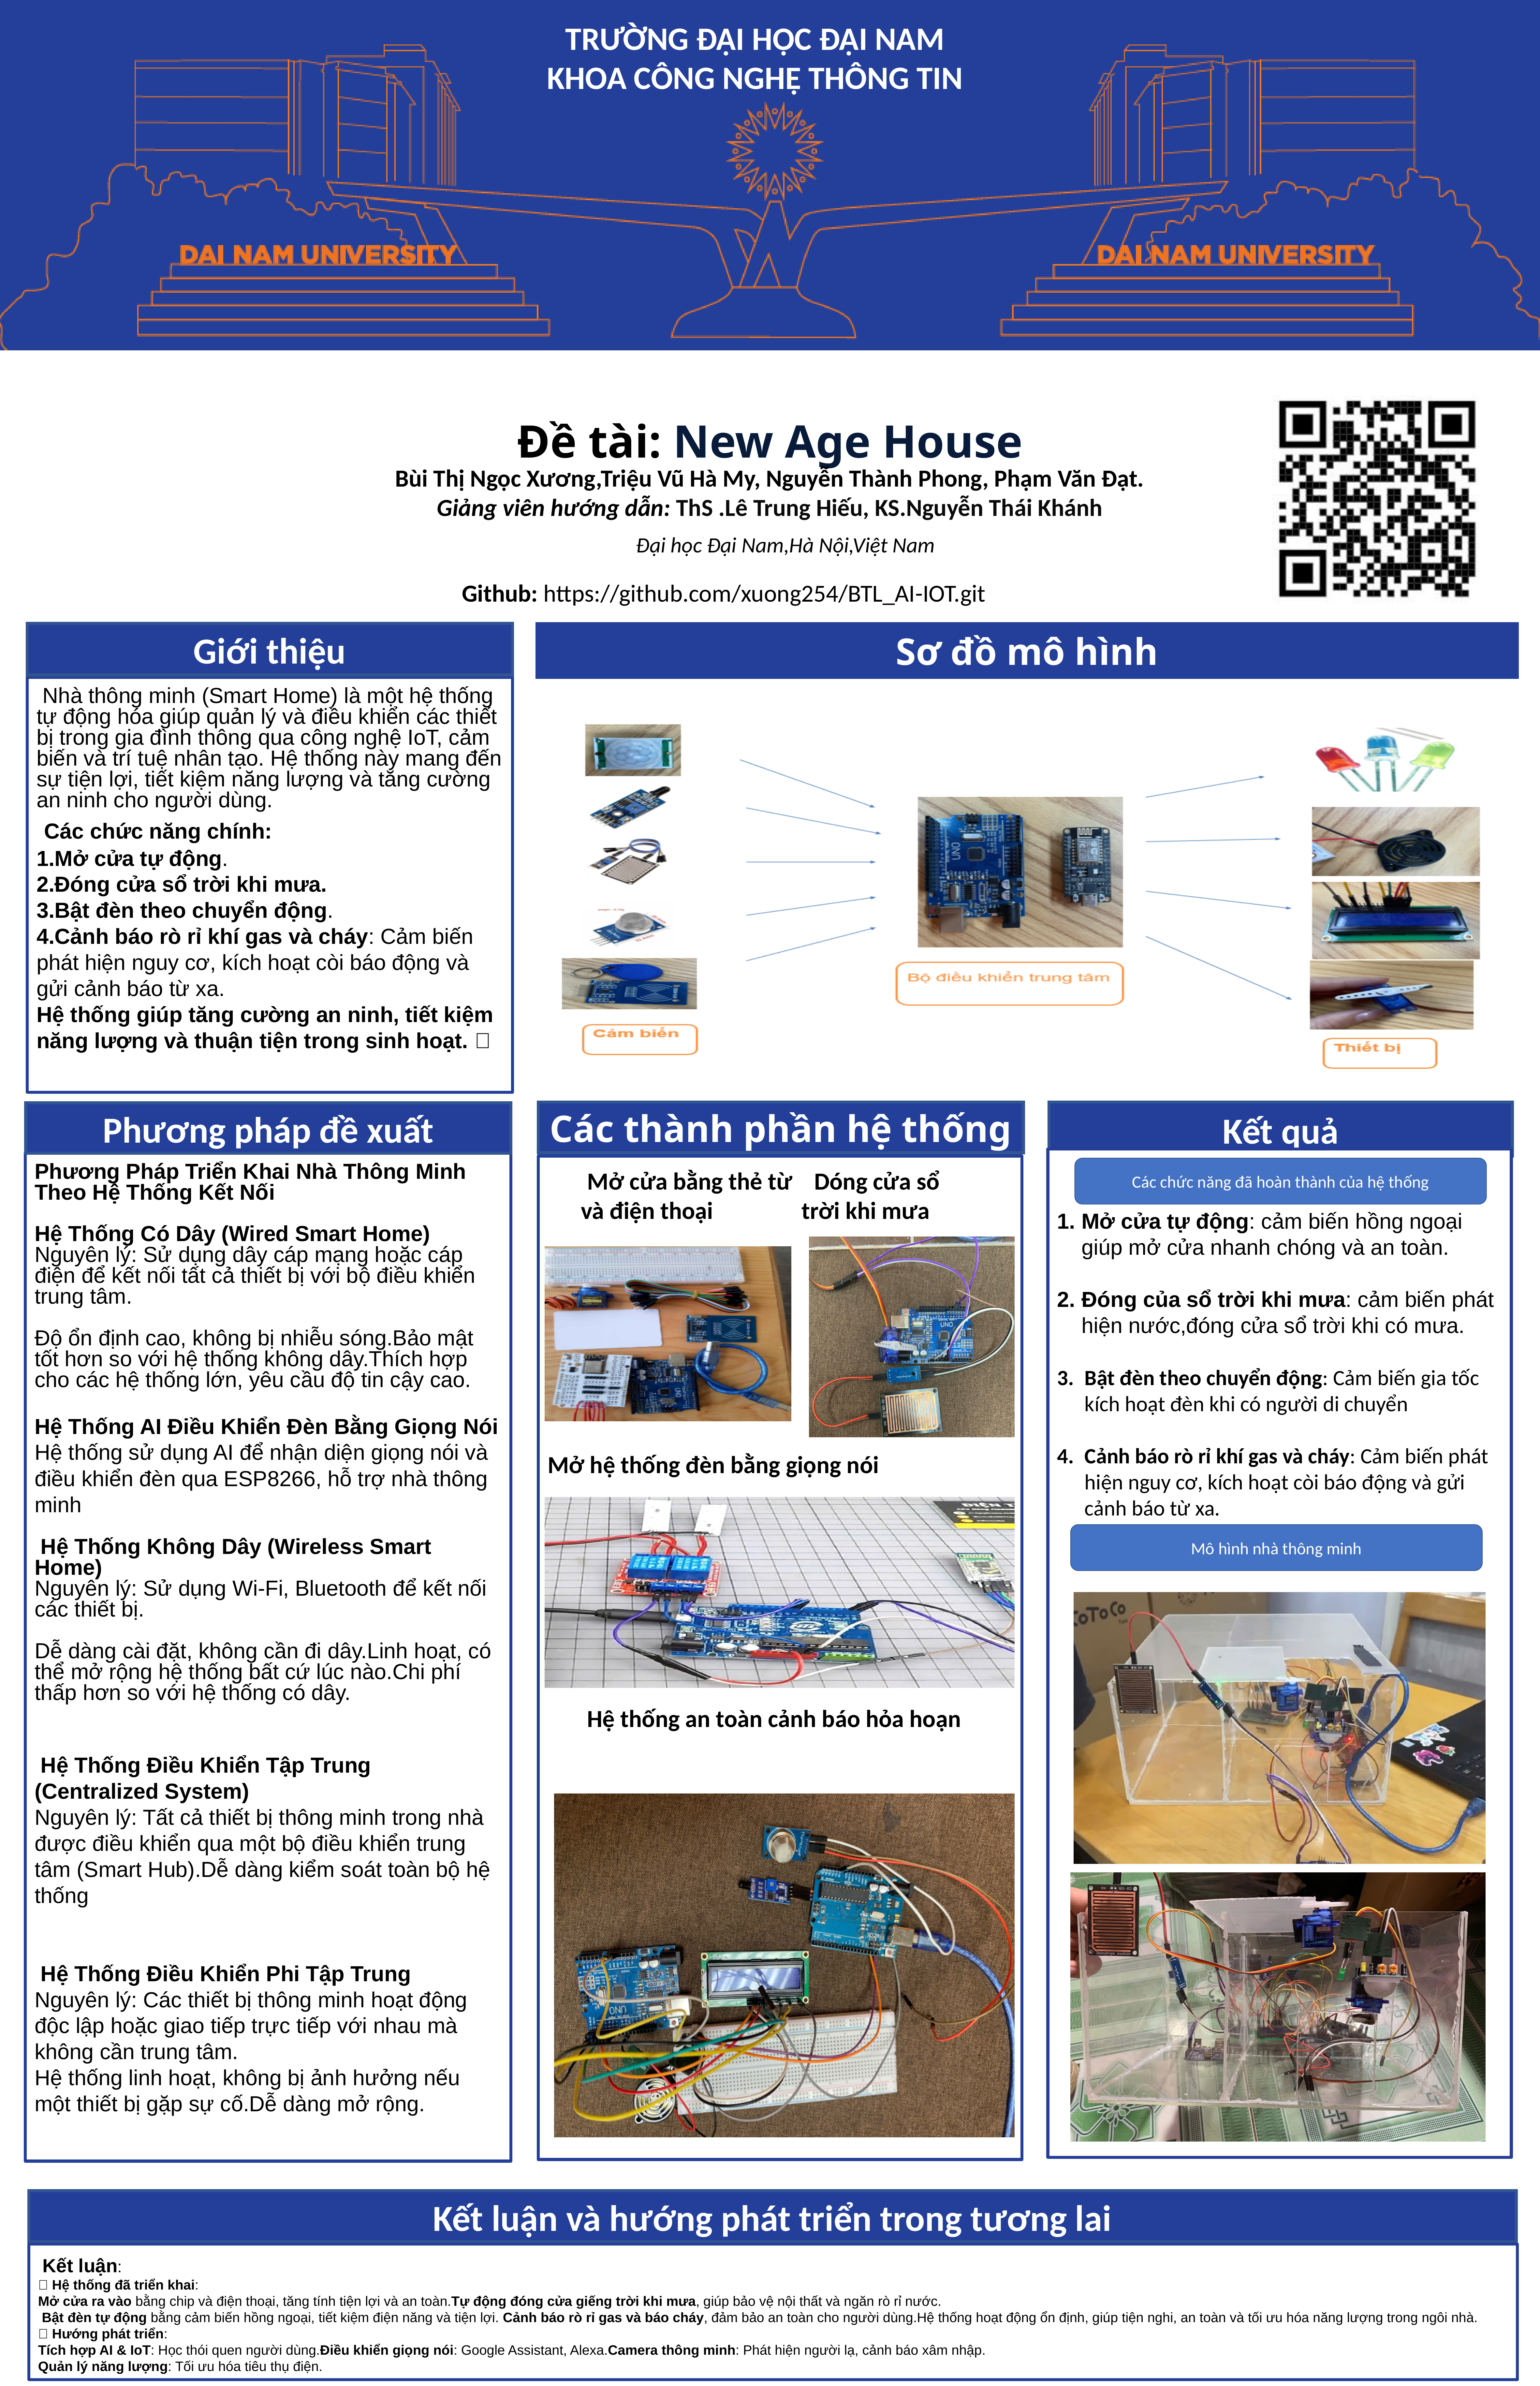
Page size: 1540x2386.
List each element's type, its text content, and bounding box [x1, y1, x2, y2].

text_box Phương pháp đề xuất [25, 1102, 511, 1154]
text_box Phương Pháp Triển Khai Nhà Thông Minh Theo Hệ Thống Kết Nối Hệ Thống Có Dây (Wired Smart Home) Nguyên lý: Sử dụng dây cáp mạng hoặc cáp điện để kết nối tất cả thiết bị với bộ điều khiển trung tâm. Độ ổn định cao, không bị nhiễu sóng.Bảo mật tốt hơn so với hệ thống không dây.Thích hợp cho các hệ thống lớn, yêu cầu độ tin cậy cao. Hệ Thống AI Điều Khiển Đèn Bằng Giọng Nói Hệ thống sử dụng AI để nhận diện giọng nói và điều khiển đèn qua ESP8266, hỗ trợ nhà thông minh Hệ Thống Không Dây (Wireless Smart Home) Nguyên lý: Sử dụng Wi-Fi, Bluetooth để kết nối các thiết bị. Dễ dàng cài đặt, không cần đi dây.Linh hoạt, có thể mở rộng hệ thống bất cứ lúc nào.Chi phí thấp hơn so với hệ thống có dây. Hệ Thống Điều Khiển Tập Trung (Centralized System) Nguyên lý: Tất cả thiết bị thông minh trong nhà được điều khiển qua một bộ điều khiển trung tâm (Smart Hub).Dễ dàng kiểm soát toàn bộ hệ thống Hệ Thống Điều Khiển Phi Tập Trung Nguyên lý: Các thiết bị thông minh hoạt động độc lập hoặc giao tiếp trực tiếp với nhau mà không cần trung tâm. Hệ thống linh hoạt, không bị ảnh hưởng nếu một thiết bị gặp sự cố.Dễ dàng mở rộng. CoAtNet-light: Improvin the speed and reduce number of parameter of the model: [25, 1153, 511, 2161]
text_box Kết luận: ✅ Hệ thống đã triển khai: Mở cửa ra vào bằng chip và điện thoại, tăng tính tiện lợi và an toàn.Tự động đóng cửa giếng trời khi mưa, giúp bảo vệ nội thất và ngăn rò rỉ nước. Bật đèn tự động bằng cảm biến hồng ngoại, tiết kiệm điện năng và tiện lợi. Cảnh báo rò rỉ gas và báo cháy, đảm bảo an toàn cho người dùng.Hệ thống hoạt động ổn định, giúp tiện nghi, an toàn và tối ưu hóa năng lượng trong ngôi nhà. 🚀 Hướng phát triển: Tích hợp AI & IoT: Học thói quen người dùng.Điều khiển giọng nói: Google Assistant, Alexa.Camera thông minh: Phát hiện người lạ, cảnh báo xâm nhập. Quản lý năng lượng: Tối ưu hóa tiêu thụ điện. [29, 2244, 1518, 2380]
text_box Đề tài: New Age House [77, 364, 1463, 470]
text_box Github: https://github.com/xuong254/BTL_AI-IOT.git [457, 575, 991, 609]
picture [809, 1237, 1015, 1437]
picture [537, 714, 1493, 1071]
text_box Các chức năng đã hoàn thành của hệ thống [1074, 1158, 1487, 1205]
text_box Mở cửa bằng thẻ từ Dóng cửa sổ và điện thoại trời khi mưa Mở hệ thống đèn bằng giọng nói Hệ thống an toàn cảnh báo hỏa hoạn [538, 1156, 1022, 2160]
picture [545, 1246, 791, 1421]
text_box Kết luận và hướng phát triển trong tương lai [28, 2190, 1517, 2242]
text_box Sơ đồ mô hình [537, 623, 1518, 678]
text_box Giới thiệu [27, 623, 513, 675]
text_box Bùi Thị Ngọc Xương,Triệu Vũ Hà My, Nguyễn Thành Phong, Phạm Văn Đạt. Giảng viên hướng dẫn: ThS .Lê Trung Hiếu, KS.Nguyễn Thái Khánh [255, 476, 1263, 508]
text_box Mở cửa tự động: cảm biến hồng ngoại giúp mở cửa nhanh chóng và an toàn. Đóng của sổ trời khi mưa: cảm biến phát hiện nước,đóng cửa sổ trời khi có mưa. Bật đèn theo chuyển động: Cảm biến gia tốc kích hoạt đèn khi có người di chuyển Cảnh báo rò rỉ khí gas và cháy: Cảm biến phát hiện nguy cơ, kích hoạt còi báo động và gửi cảnh báo từ xa. v [1048, 1149, 1511, 2158]
picture [1070, 1872, 1486, 2142]
picture [1074, 1592, 1486, 1864]
text_box Đại học Đại Nam,Hà Nội,Việt Nam [271, 491, 1263, 596]
picture [545, 1497, 1015, 1688]
text_box Mô hình nhà thông minh [1070, 1524, 1483, 1571]
picture [554, 1793, 1015, 2137]
text_box Kết quả [1049, 1102, 1513, 1156]
text_box Nhà thông minh (Smart Home) là một hệ thống tự động hóa giúp quản lý và điều khiển các thiết bị trong gia đình thông qua công nghệ IoT, cảm biến và trí tuệ nhân tạo. Hệ thống này mang đến sự tiện lợi, tiết kiệm năng lượng và tăng cường an ninh cho người dùng. Các chức năng chính: Mở cửa tự động. Đóng cửa sổ trời khi mưa. Bật đèn theo chuyển động. Cảnh báo rò rỉ khí gas và cháy: Cảm biến phát hiện nguy cơ, kích hoạt còi báo động và gửi cảnh báo từ xa. Hệ thống giúp tăng cường an ninh, tiết kiệm năng lượng và thuận tiện trong sinh hoạt. 🚀 [27, 677, 513, 1092]
picture [1263, 387, 1493, 618]
text_box Các thành phần hệ thống [538, 1102, 1024, 1153]
picture [0, 0, 1540, 350]
